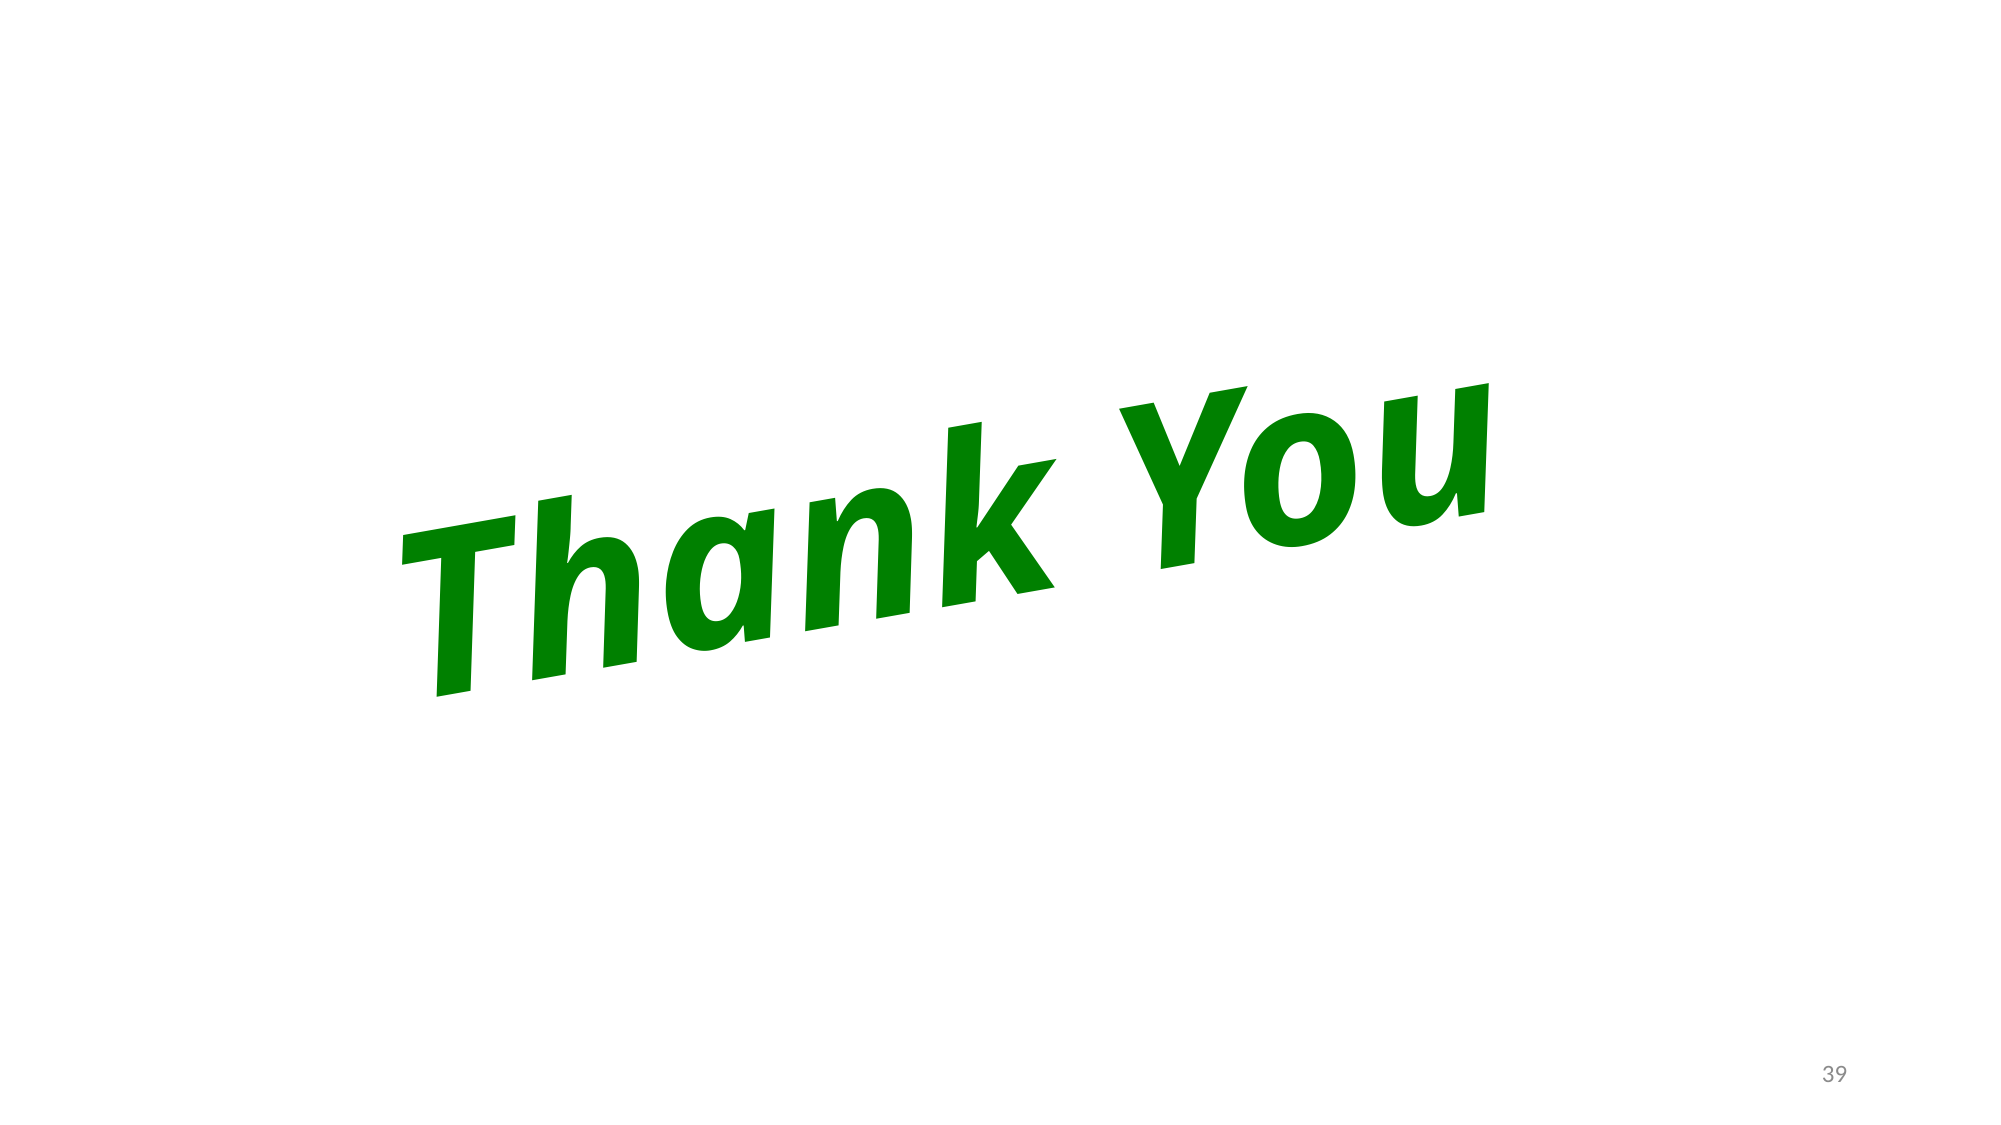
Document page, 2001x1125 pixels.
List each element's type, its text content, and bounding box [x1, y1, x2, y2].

text_box Thank You [324, 277, 1625, 738]
slide_number 39 [1412, 1042, 1863, 1103]
